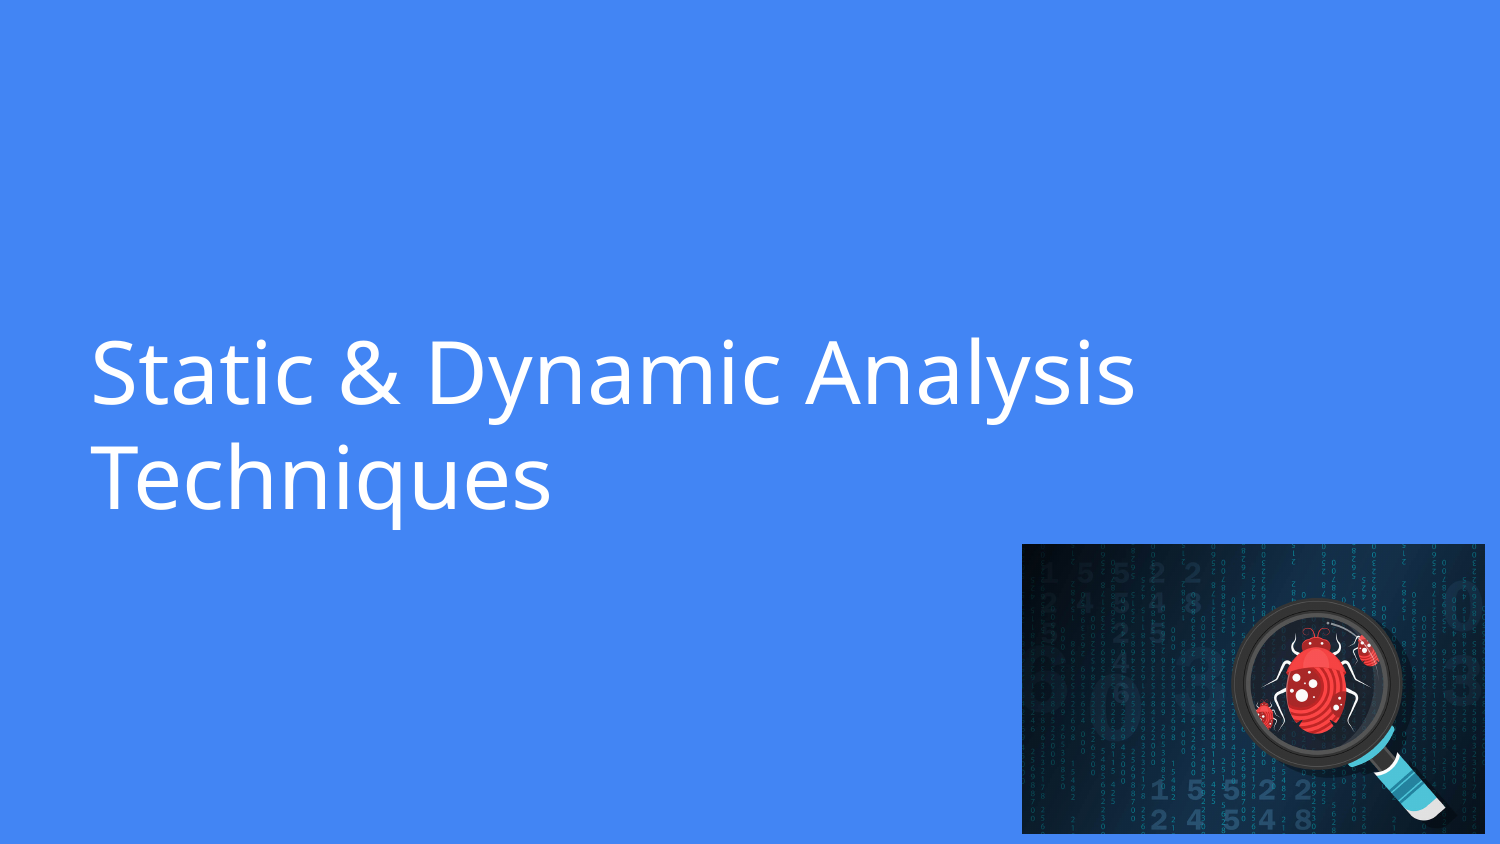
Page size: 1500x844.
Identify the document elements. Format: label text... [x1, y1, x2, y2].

picture [1022, 544, 1485, 834]
title Static & Dynamic Analysis Techniques [75, 338, 1425, 505]
